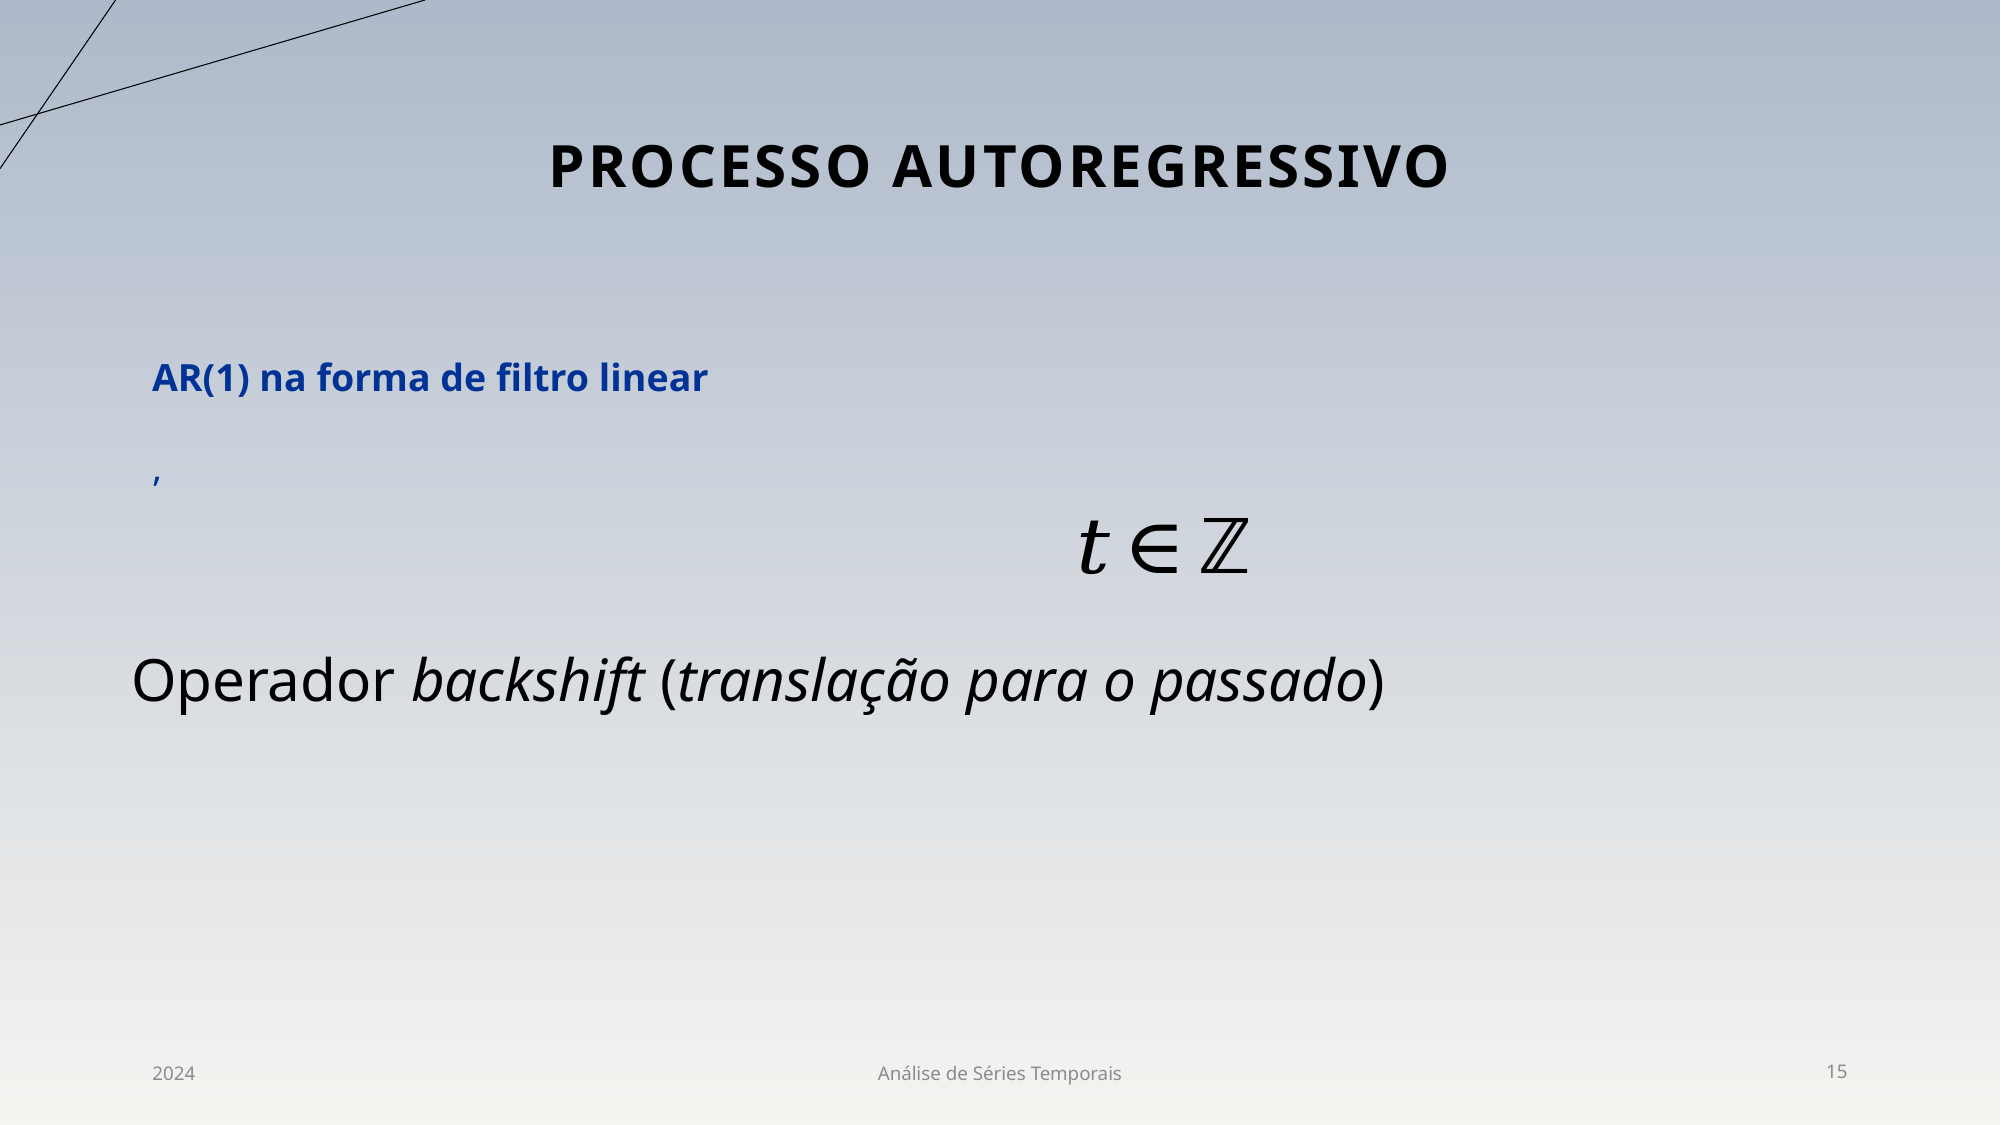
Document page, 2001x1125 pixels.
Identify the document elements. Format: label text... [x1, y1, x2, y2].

slide_number 15 [1412, 1042, 1863, 1103]
footer Análise de Séries Temporais [662, 1042, 1338, 1103]
title ProCESSO AUTOREGRESSIVO [137, 59, 1863, 278]
slide_number 2024 [137, 1042, 588, 1103]
